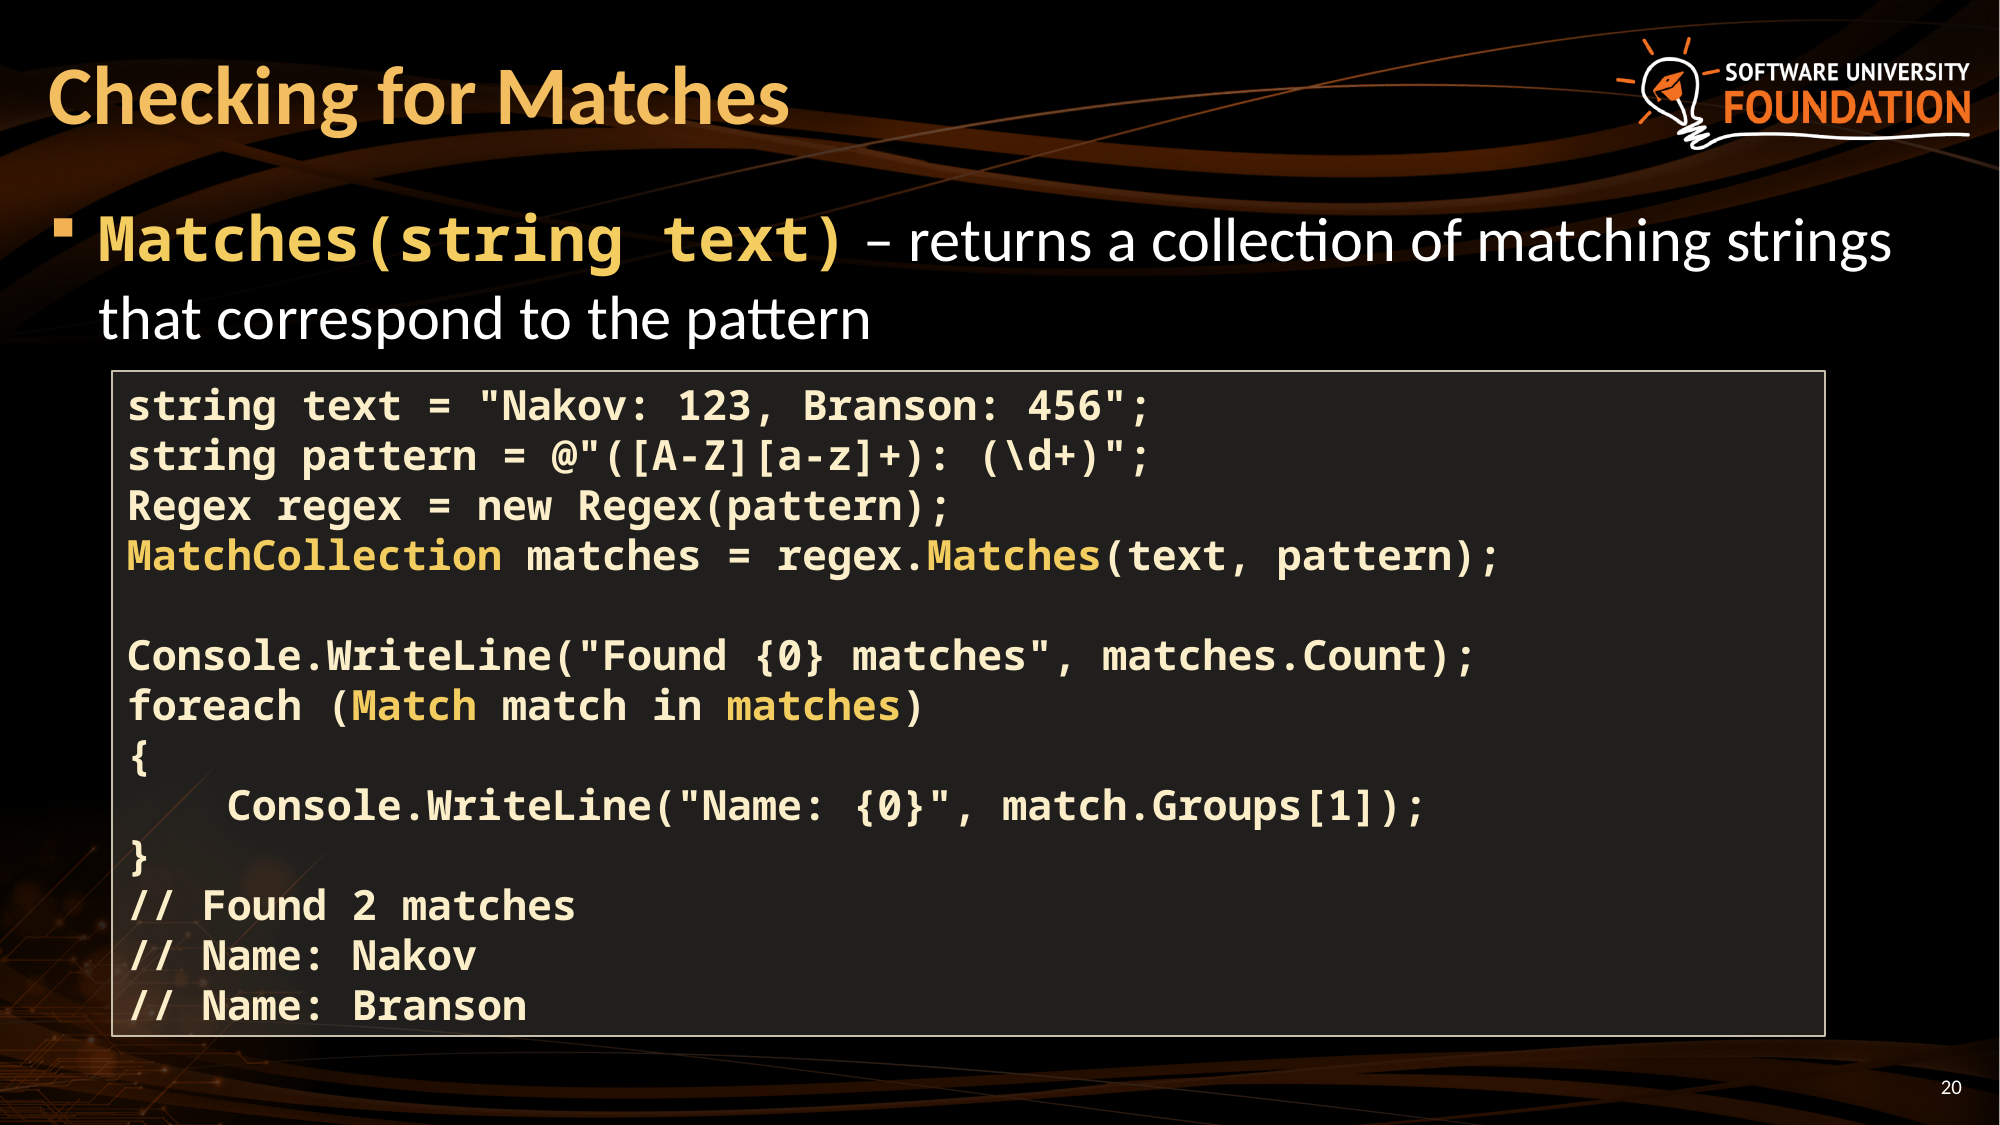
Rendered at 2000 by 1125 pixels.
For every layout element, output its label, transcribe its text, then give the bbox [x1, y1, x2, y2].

list Matches(string text) – returns a collection of matching strings that correspond to the pattern [31, 188, 1968, 1103]
title Checking for Matches [30, 6, 1602, 189]
text_box string text = "Nakov: 123, Branson: 456"; string pattern = @"([A-Z][a-z]+): (\d+)"; Regex regex = new Regex(pattern); MatchCollection matches = regex.Matches(text, pattern); Console.WriteLine("Found {0} matches", matches.Count); foreach (Match match in matches) { Console.WriteLine("Name: {0}", match.Groups[1]); } // Found 2 matches // Name: Nakov // Name: Branson [112, 371, 1825, 1037]
picture [0, 0, 2000, 1125]
